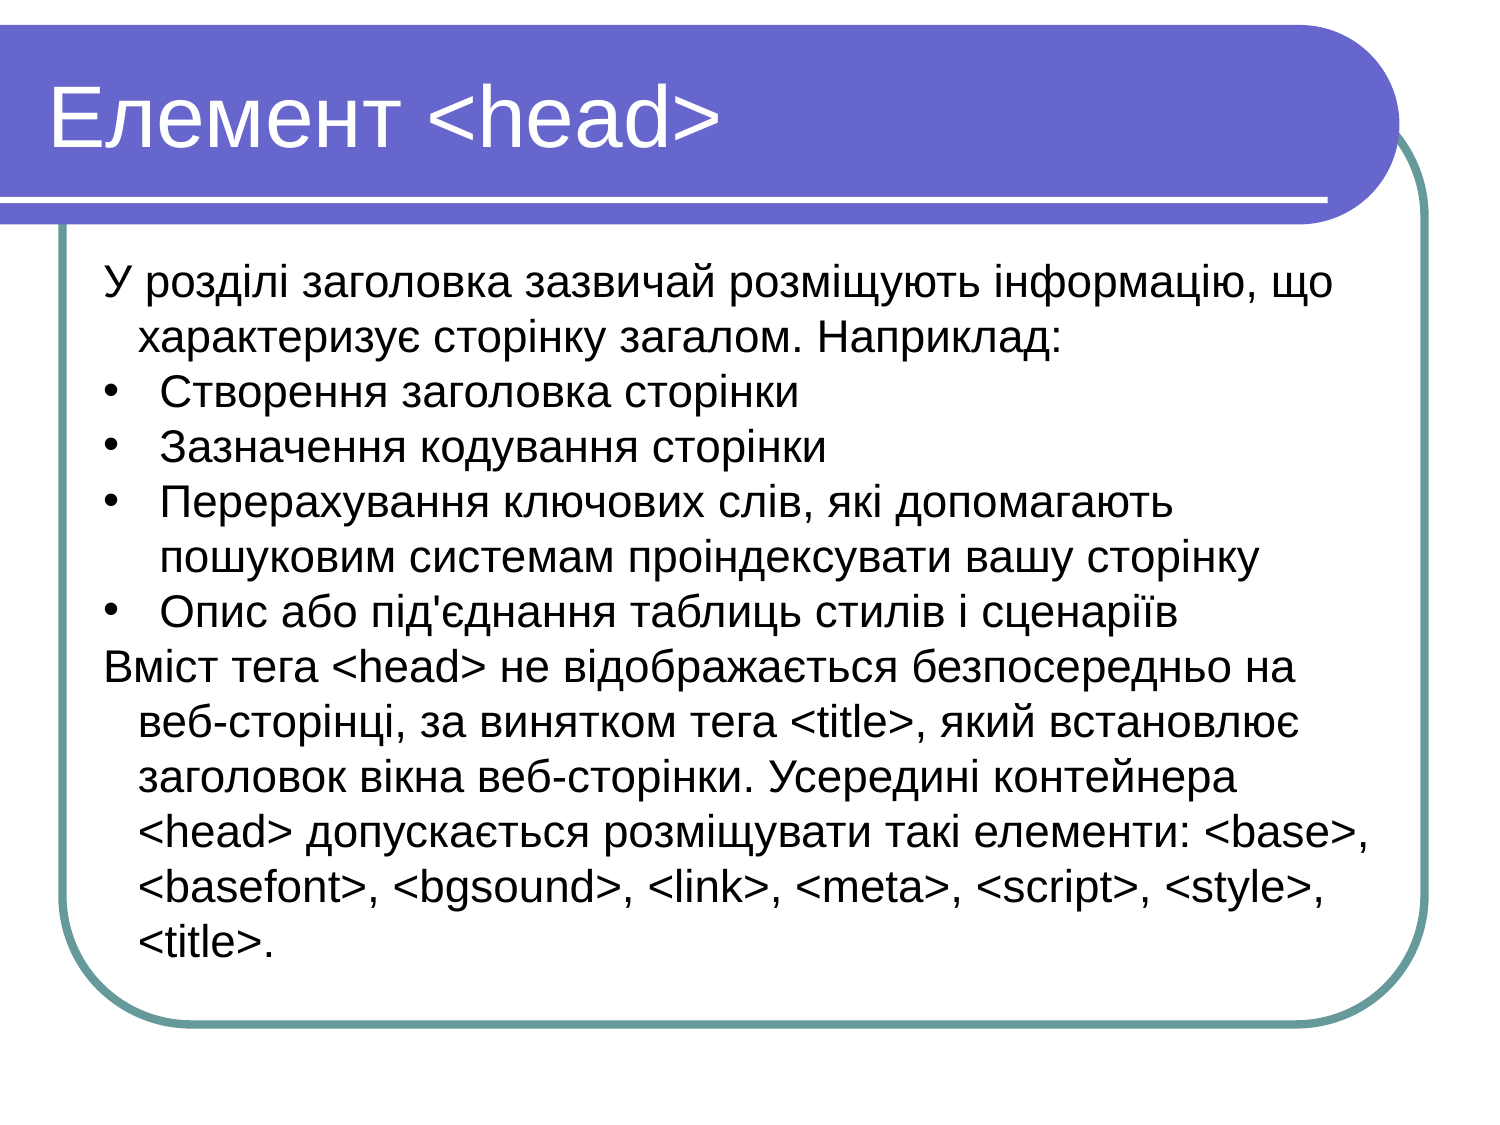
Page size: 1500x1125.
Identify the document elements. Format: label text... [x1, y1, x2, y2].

text_box У розділі заголовка зазвичай розміщують інформацію, що характеризує сторінку загалом. Наприклад: Створення заголовка сторінки Зазначення кодування сторінки Перерахування ключових слів, які допомагають пошуковим системам проіндексувати вашу сторінку Опис або під'єднання таблиць стилів і сценаріїв Вміст тега <head> не відображається безпосередньо на веб-сторінці, за винятком тега <title>, який встановлює заголовок вікна веб-сторінки. Усередині контейнера <head> допускається розміщувати такі елементи: <base>, <basefont>, <bgsound>, <link>, <meta>, <script>, <style>, <title>. [87, 244, 1400, 988]
text_box Eлемент <head> [32, 37, 1347, 188]
